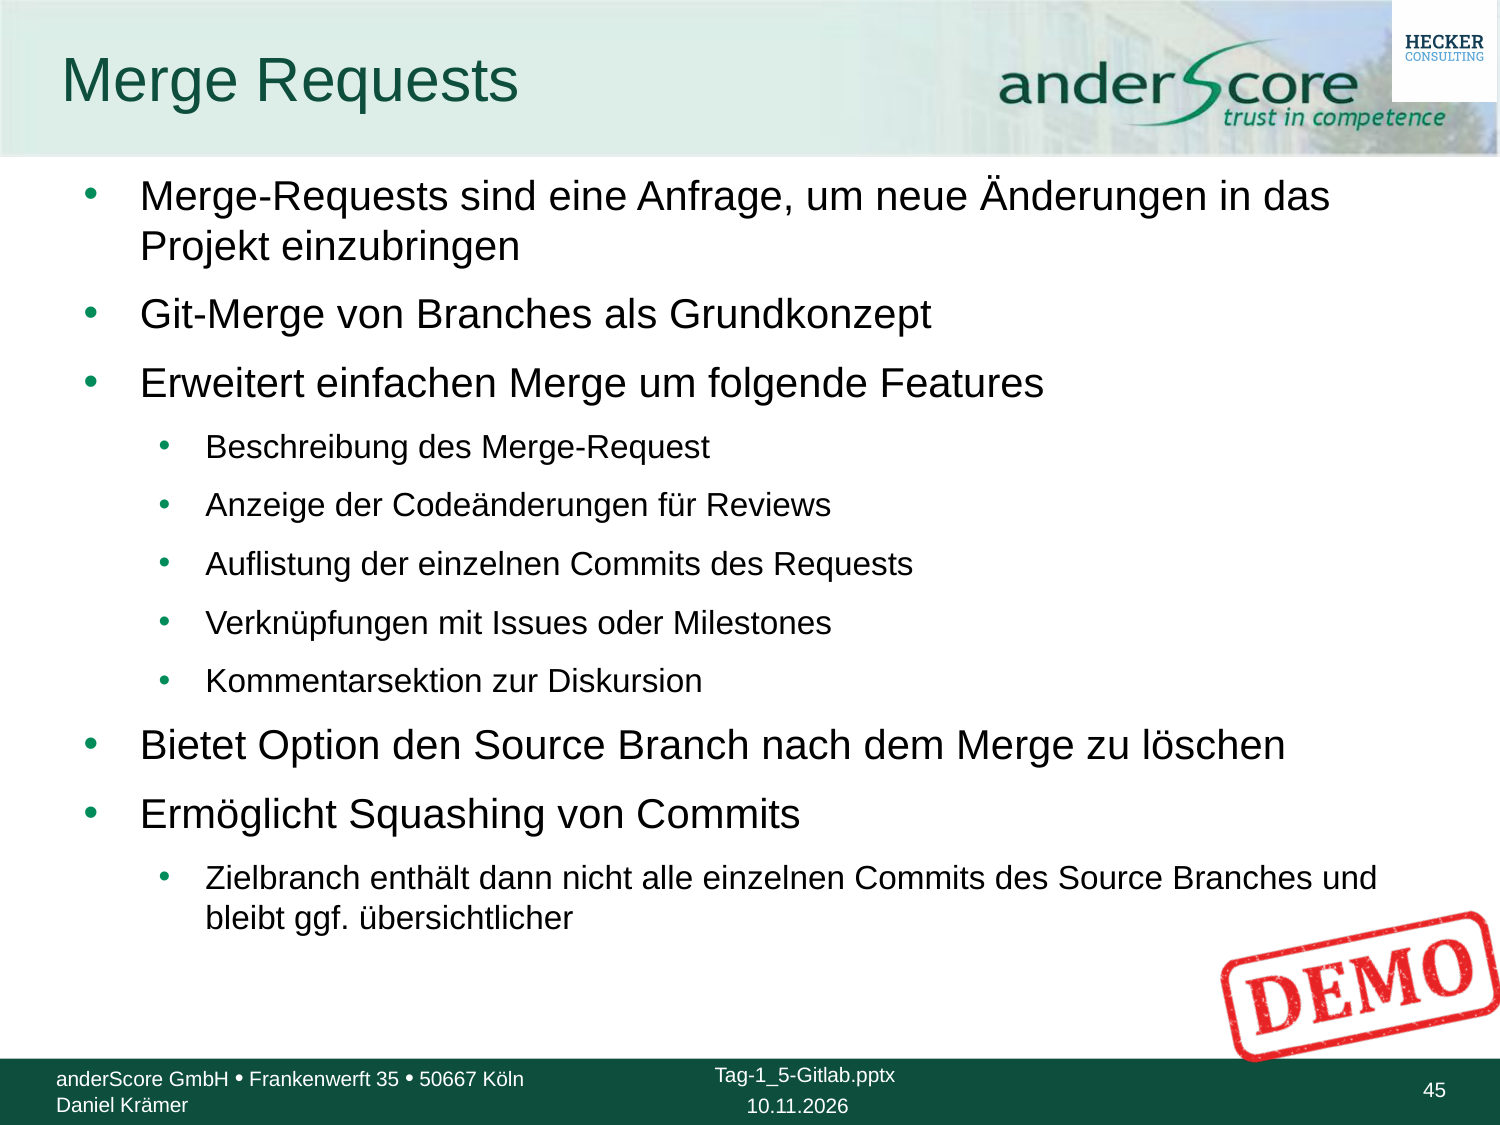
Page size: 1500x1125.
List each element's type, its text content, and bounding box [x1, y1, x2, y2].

title Merge Requests [46, 23, 975, 140]
list Merge-Requests sind eine Anfrage, um neue Änderungen in das Projekt einzubringen Git-Merge von Branches als Grundkonzept Erweitert einfachen Merge um folgende Features Beschreibung des Merge-Request Anzeige der Codeänderungen für Reviews Auflistung der einzelnen Commits des Requests Verknüpfungen mit Issues oder Milestones Kommentarsektion zur Diskursion Bietet Option den Source Branch nach dem Merge zu löschen Ermöglicht Squashing von Commits Zielbranch enthält dann nicht alle einzelnen Commits des Source Branches und bleibt ggf. übersichtlicher [49, 160, 1447, 1047]
picture [0, 0, 1500, 157]
picture [1164, 851, 1500, 1124]
